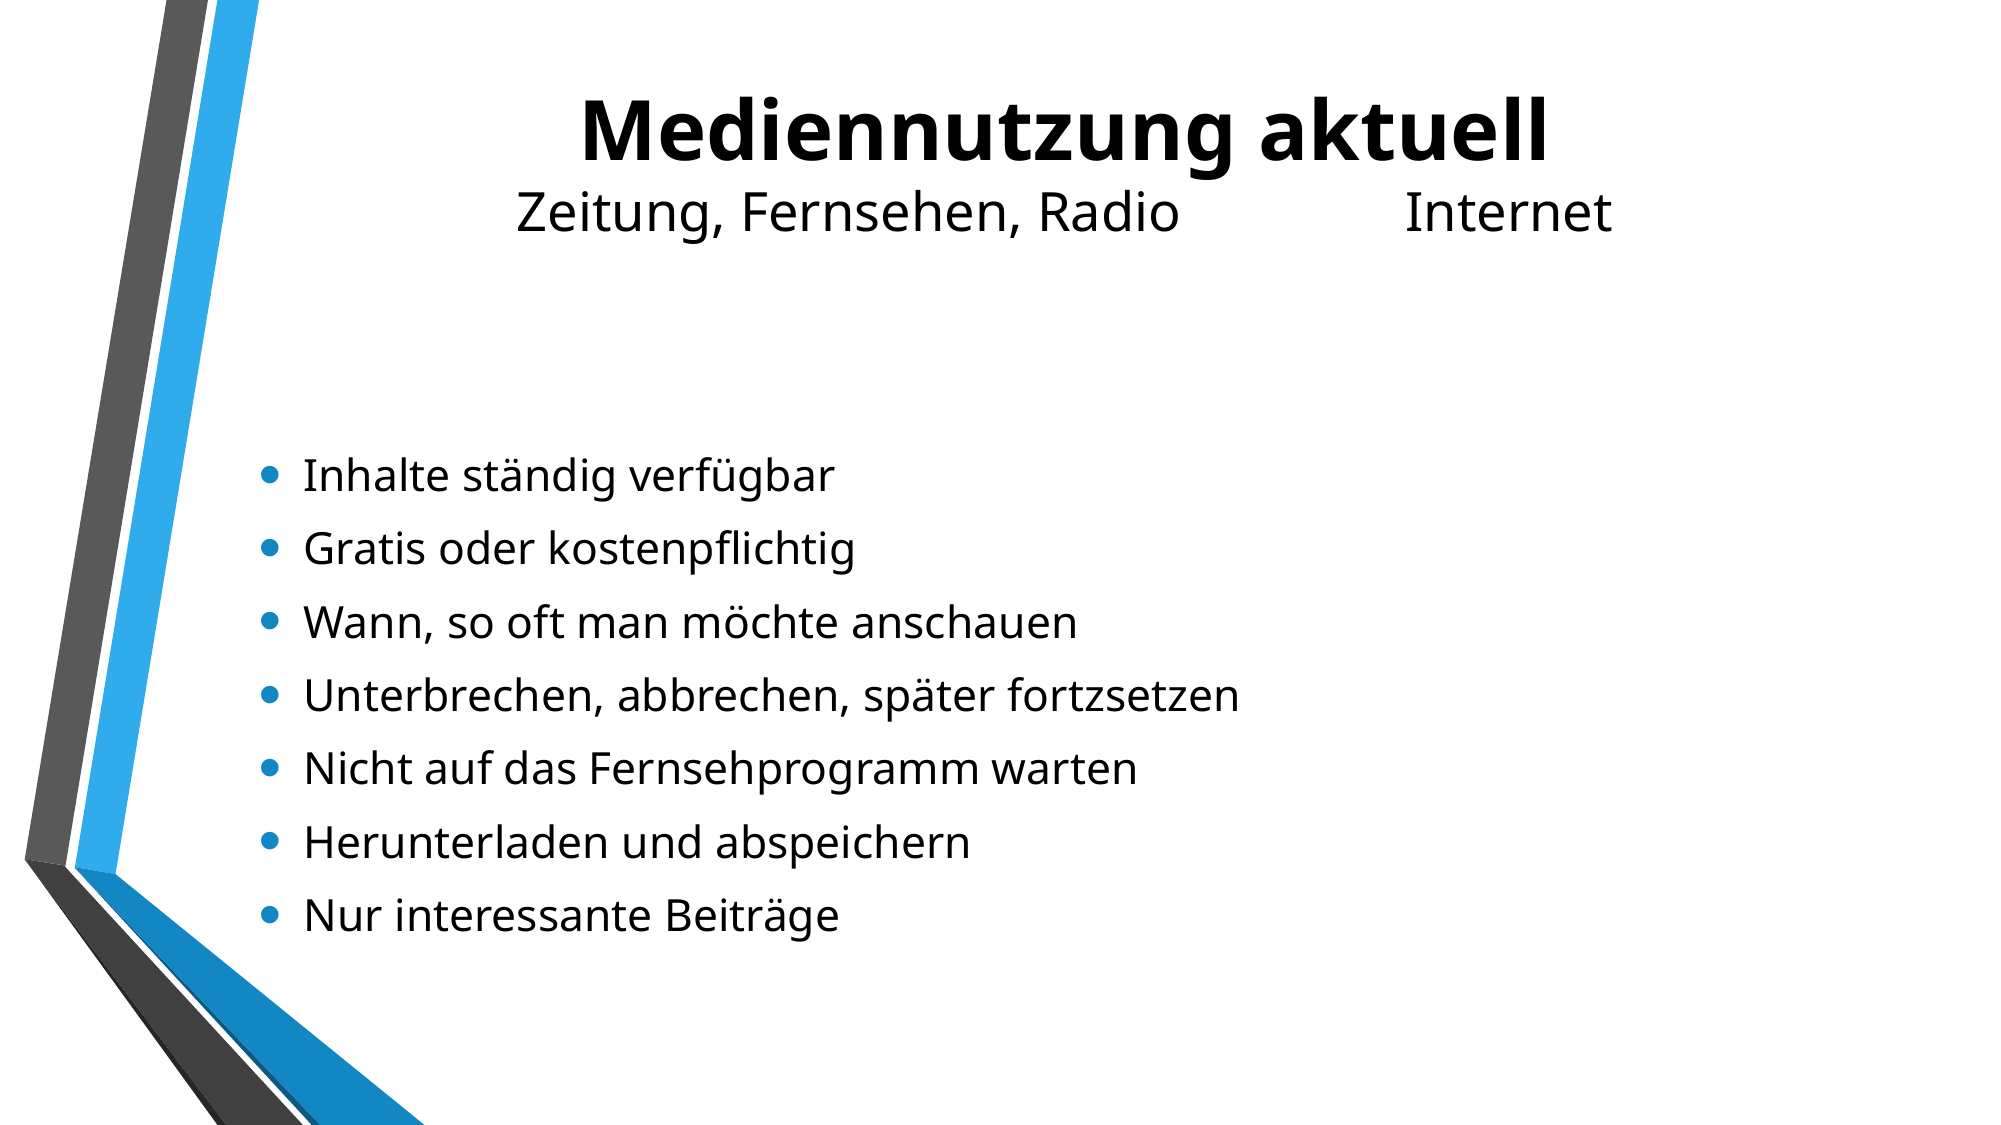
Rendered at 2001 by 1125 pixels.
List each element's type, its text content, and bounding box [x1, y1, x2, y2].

title Mediennutzung aktuell Zeitung, Fernsehen, Radio Internet [243, 16, 1887, 304]
list Inhalte ständig verfügbar Gratis oder kostenpflichtig Wann, so oft man möchte anschauen Unterbrechen, abbrechen, später fortzsetzen Nicht auf das Fernsehprogramm warten Herunterladen und abspeichern Nur interessante Beiträge [243, 437, 1887, 950]
